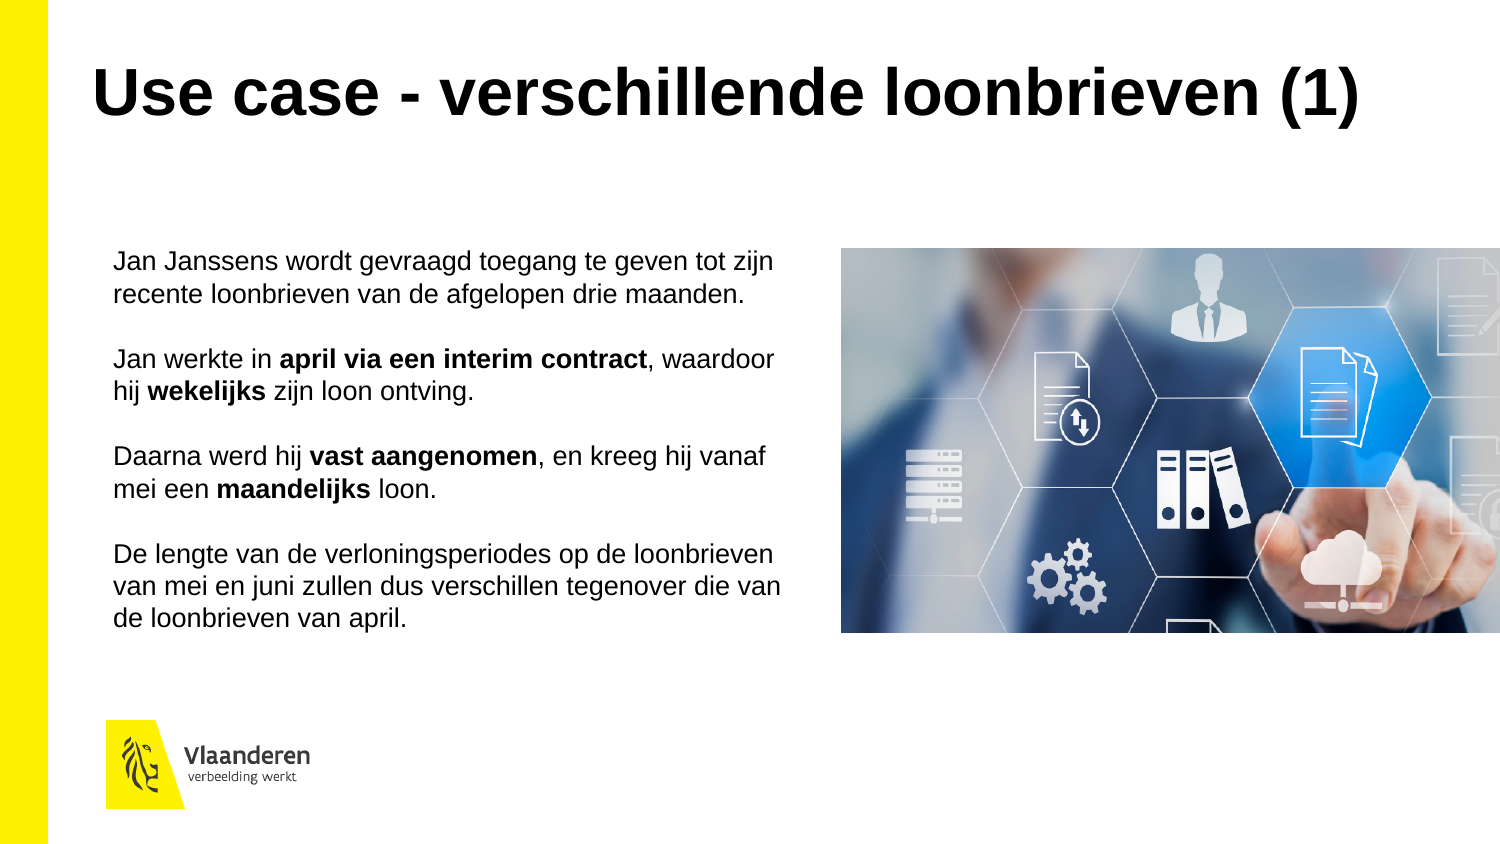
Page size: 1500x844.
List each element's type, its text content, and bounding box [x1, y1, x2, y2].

picture [106, 720, 333, 809]
picture [841, 248, 1500, 633]
text_box Use case - verschillende loonbrieven (1) [81, 42, 1385, 131]
text_box Jan Janssens wordt gevraagd toegang te geven tot zijn recente loonbrieven van de afgelopen drie maanden. Jan werkte in april via een interim contract, waardoor hij wekelijks zijn loon ontving. Daarna werd hij vast aangenomen, en kreeg hij vanaf mei een maandelijks loon. De lengte van de verloningsperiodes op de loonbrieven van mei en juni zullen dus verschillen tegenover die van de loonbrieven van april. [98, 228, 804, 649]
